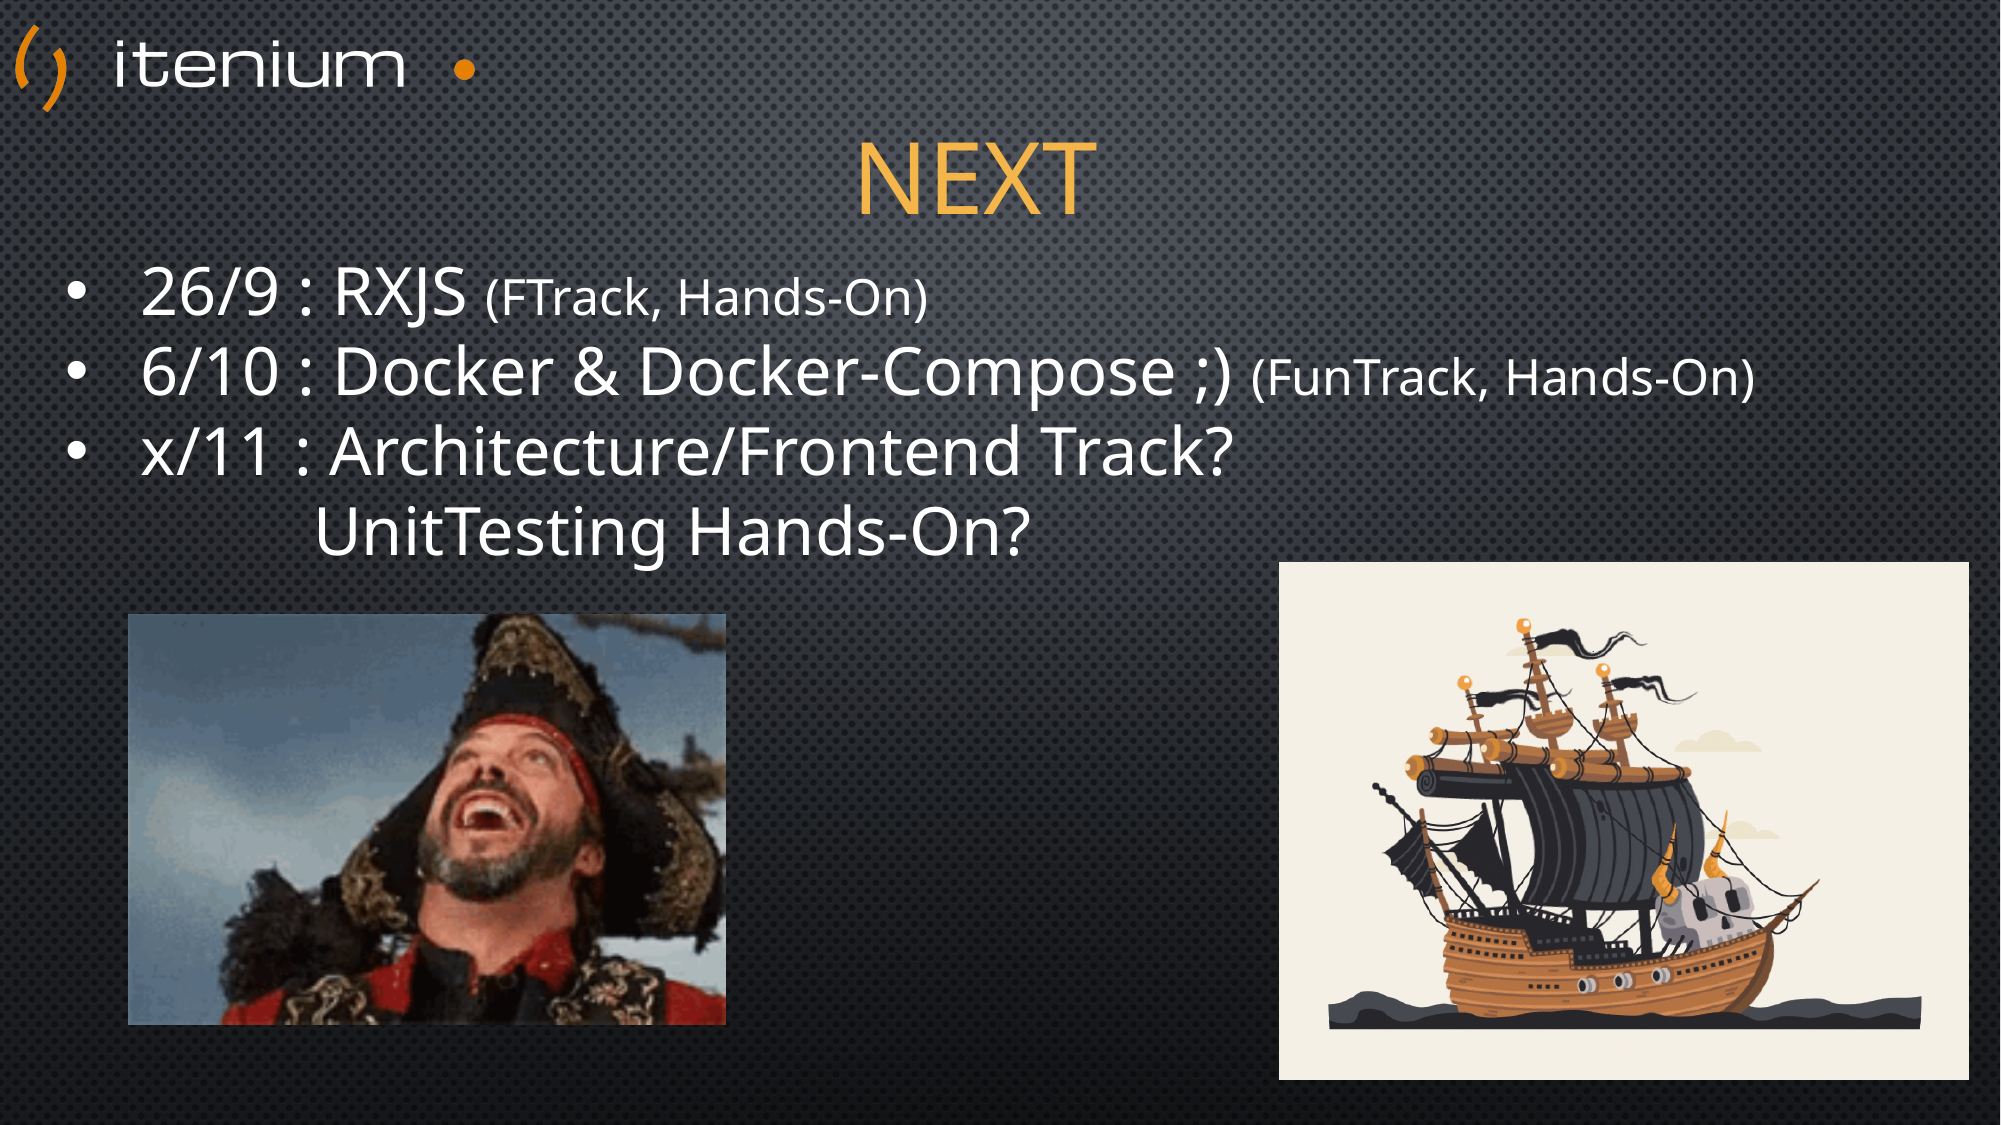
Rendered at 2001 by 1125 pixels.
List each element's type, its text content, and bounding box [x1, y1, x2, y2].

picture [128, 614, 726, 1025]
text_box 26/9 : RXJS (FTrack, Hands-On) 6/10 : Docker & Docker-Compose ;) (FunTrack, Hands-On) x/11 : Architecture/Frontend Track? UnitTesting Hands-On? [51, 241, 1965, 577]
picture [0, 0, 508, 138]
picture [1278, 562, 1970, 1080]
title Next [28, 100, 1922, 242]
